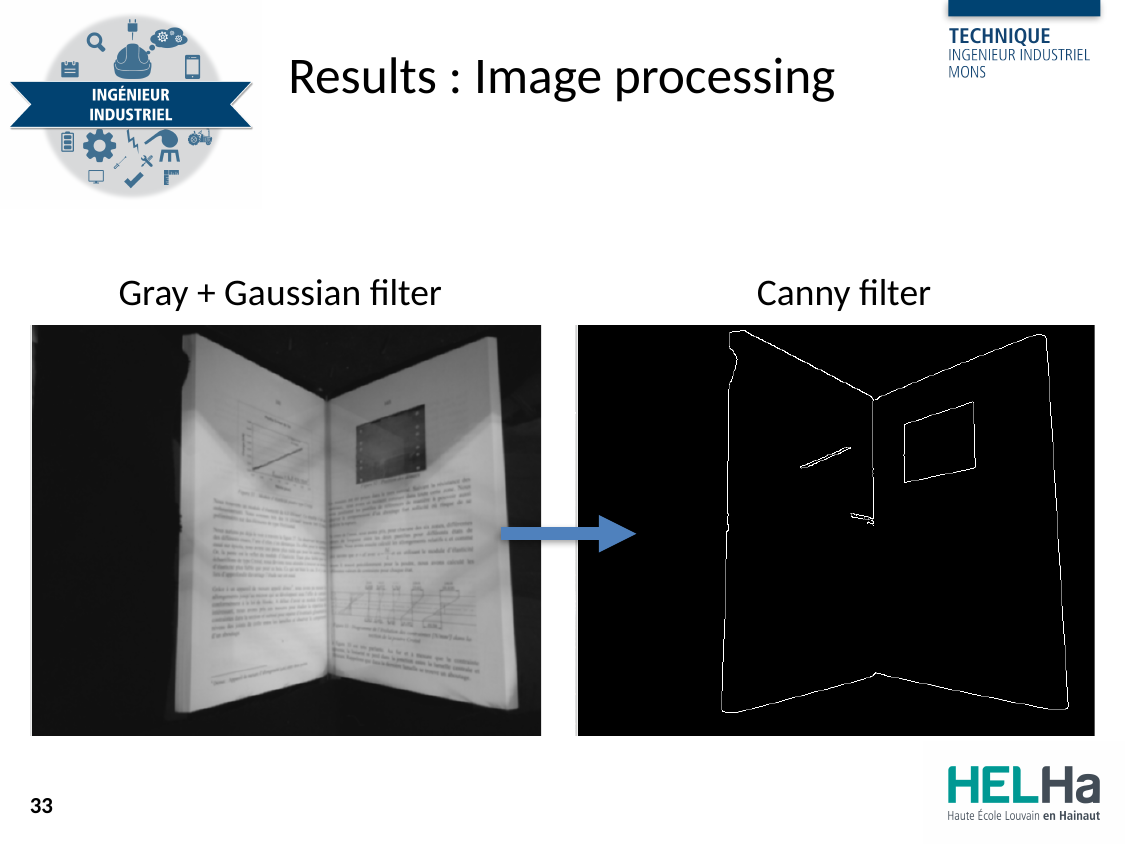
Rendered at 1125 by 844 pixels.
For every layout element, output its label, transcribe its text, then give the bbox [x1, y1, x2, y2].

picture [575, 325, 1095, 736]
slide_number 33 [14, 782, 111, 827]
picture [947, 5, 1101, 100]
picture [30, 325, 542, 736]
text_box Gray + Gaussian filter [103, 260, 468, 324]
text_box Canny filter [742, 260, 959, 320]
picture [923, 741, 1125, 844]
title Results : Image processing [56, 33, 1069, 175]
picture [0, 0, 262, 209]
